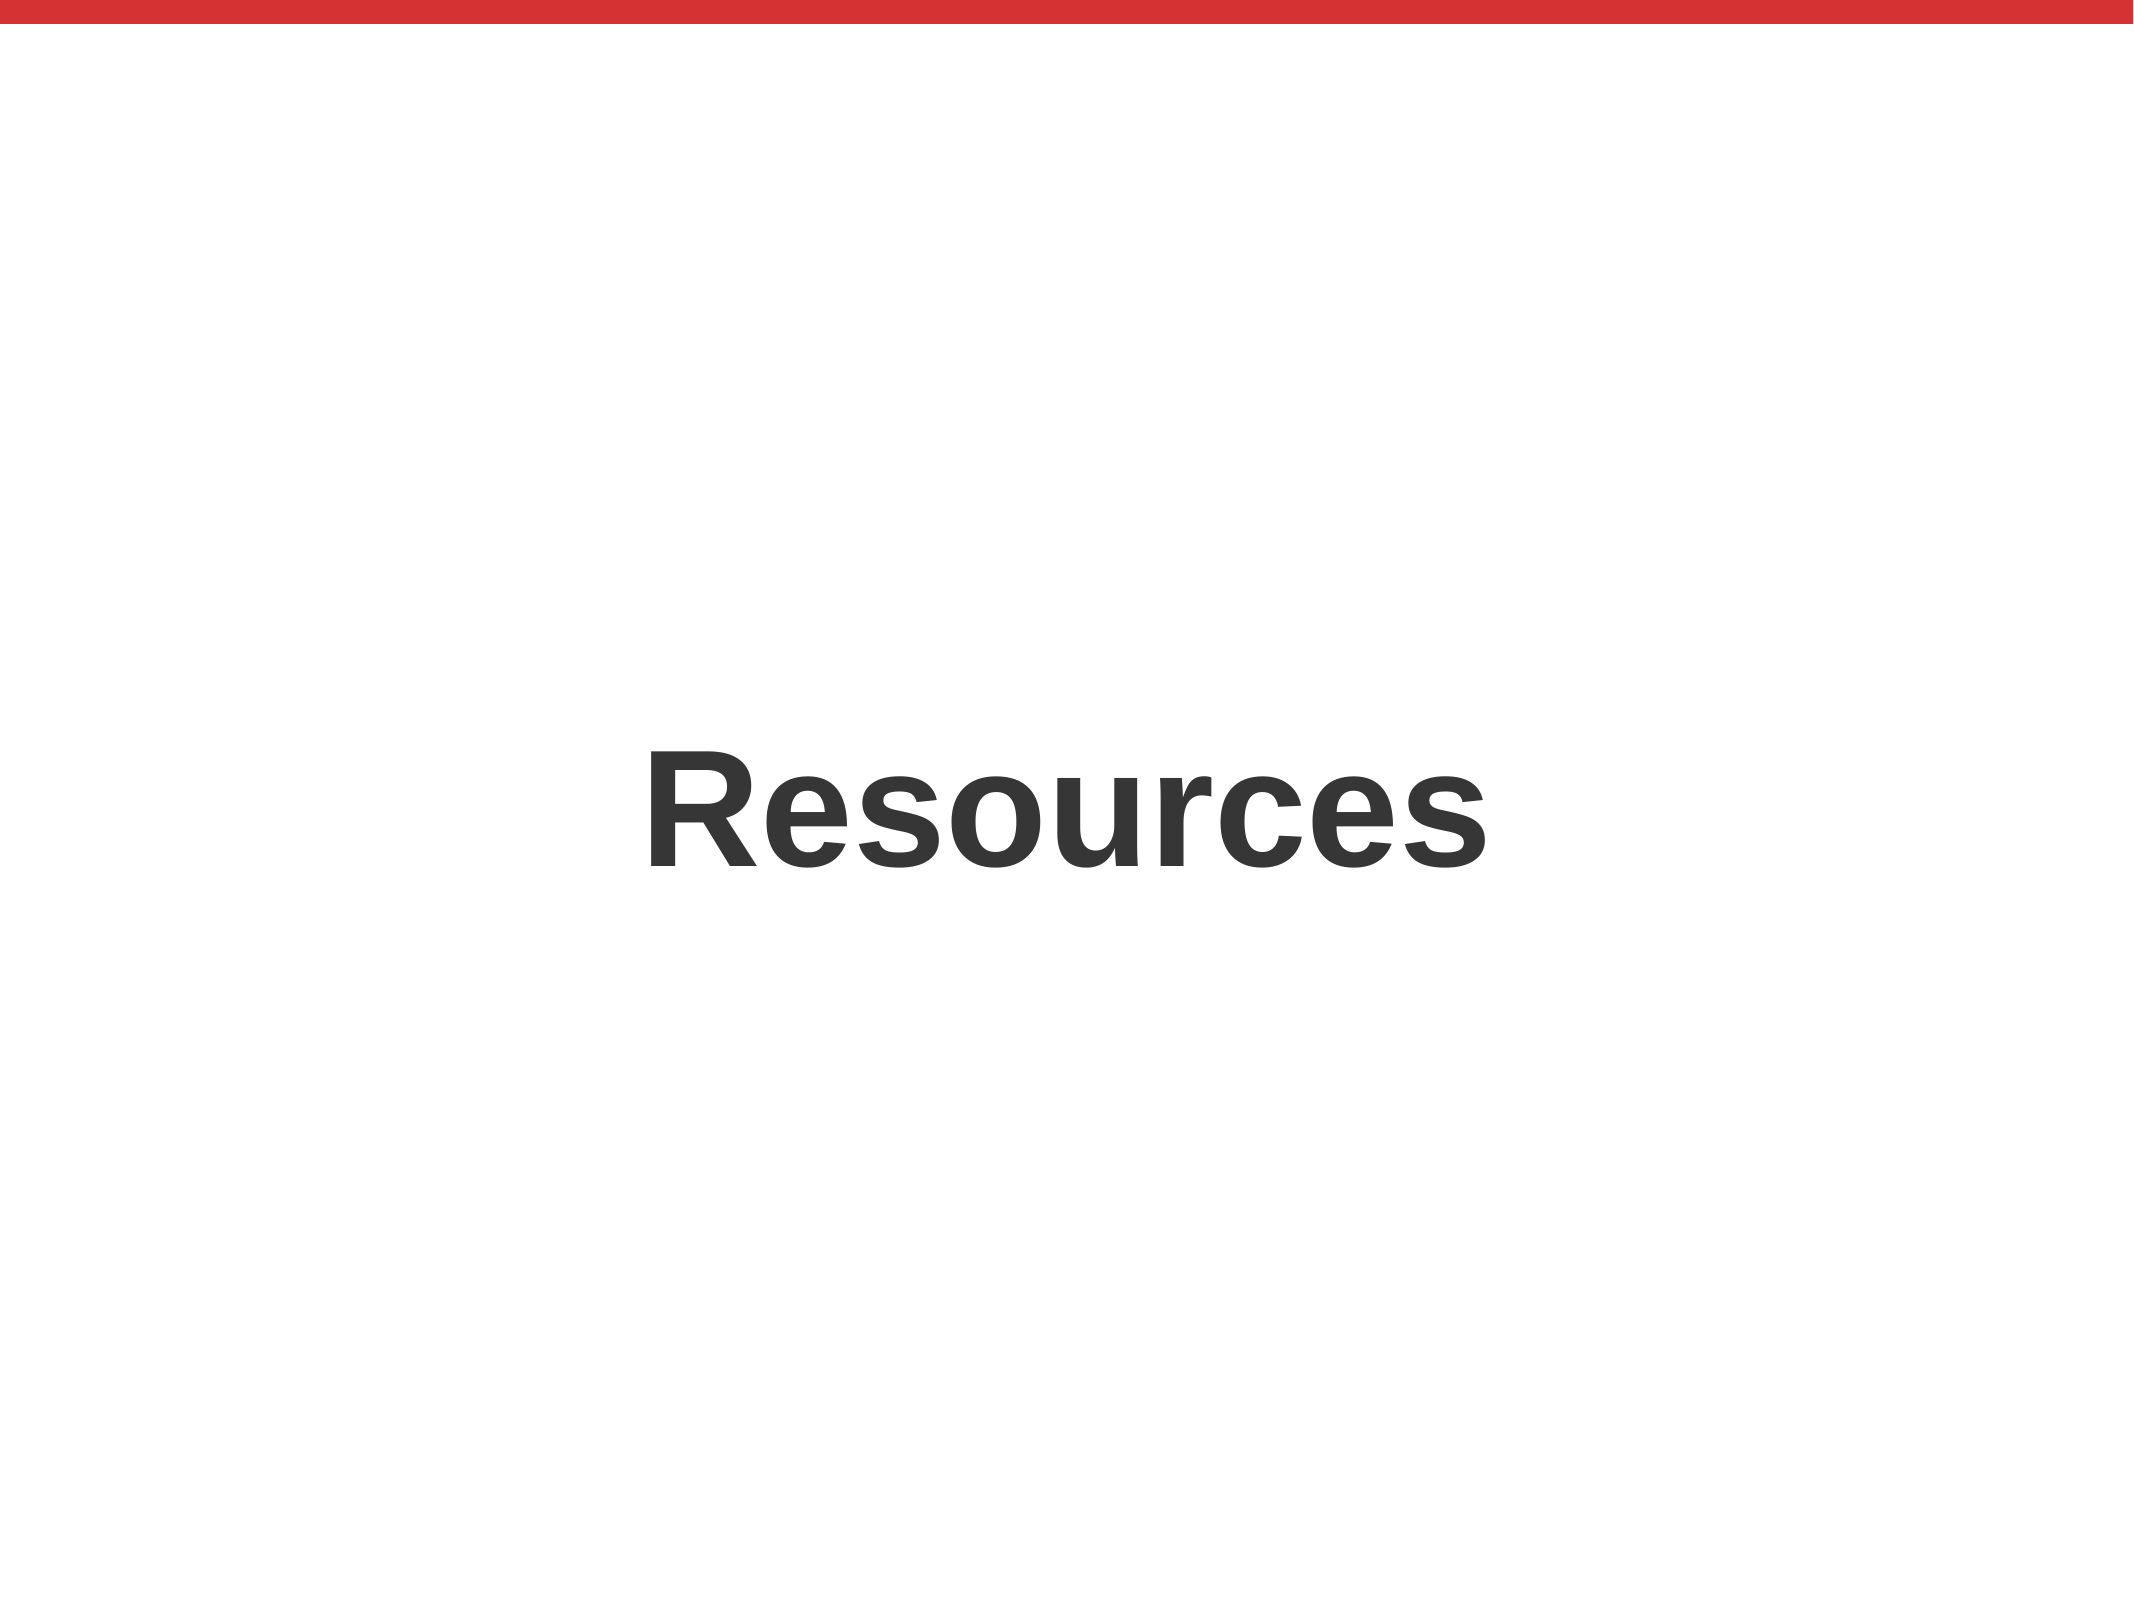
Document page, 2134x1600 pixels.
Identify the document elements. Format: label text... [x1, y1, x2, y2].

text_box Resources [634, 693, 1500, 907]
